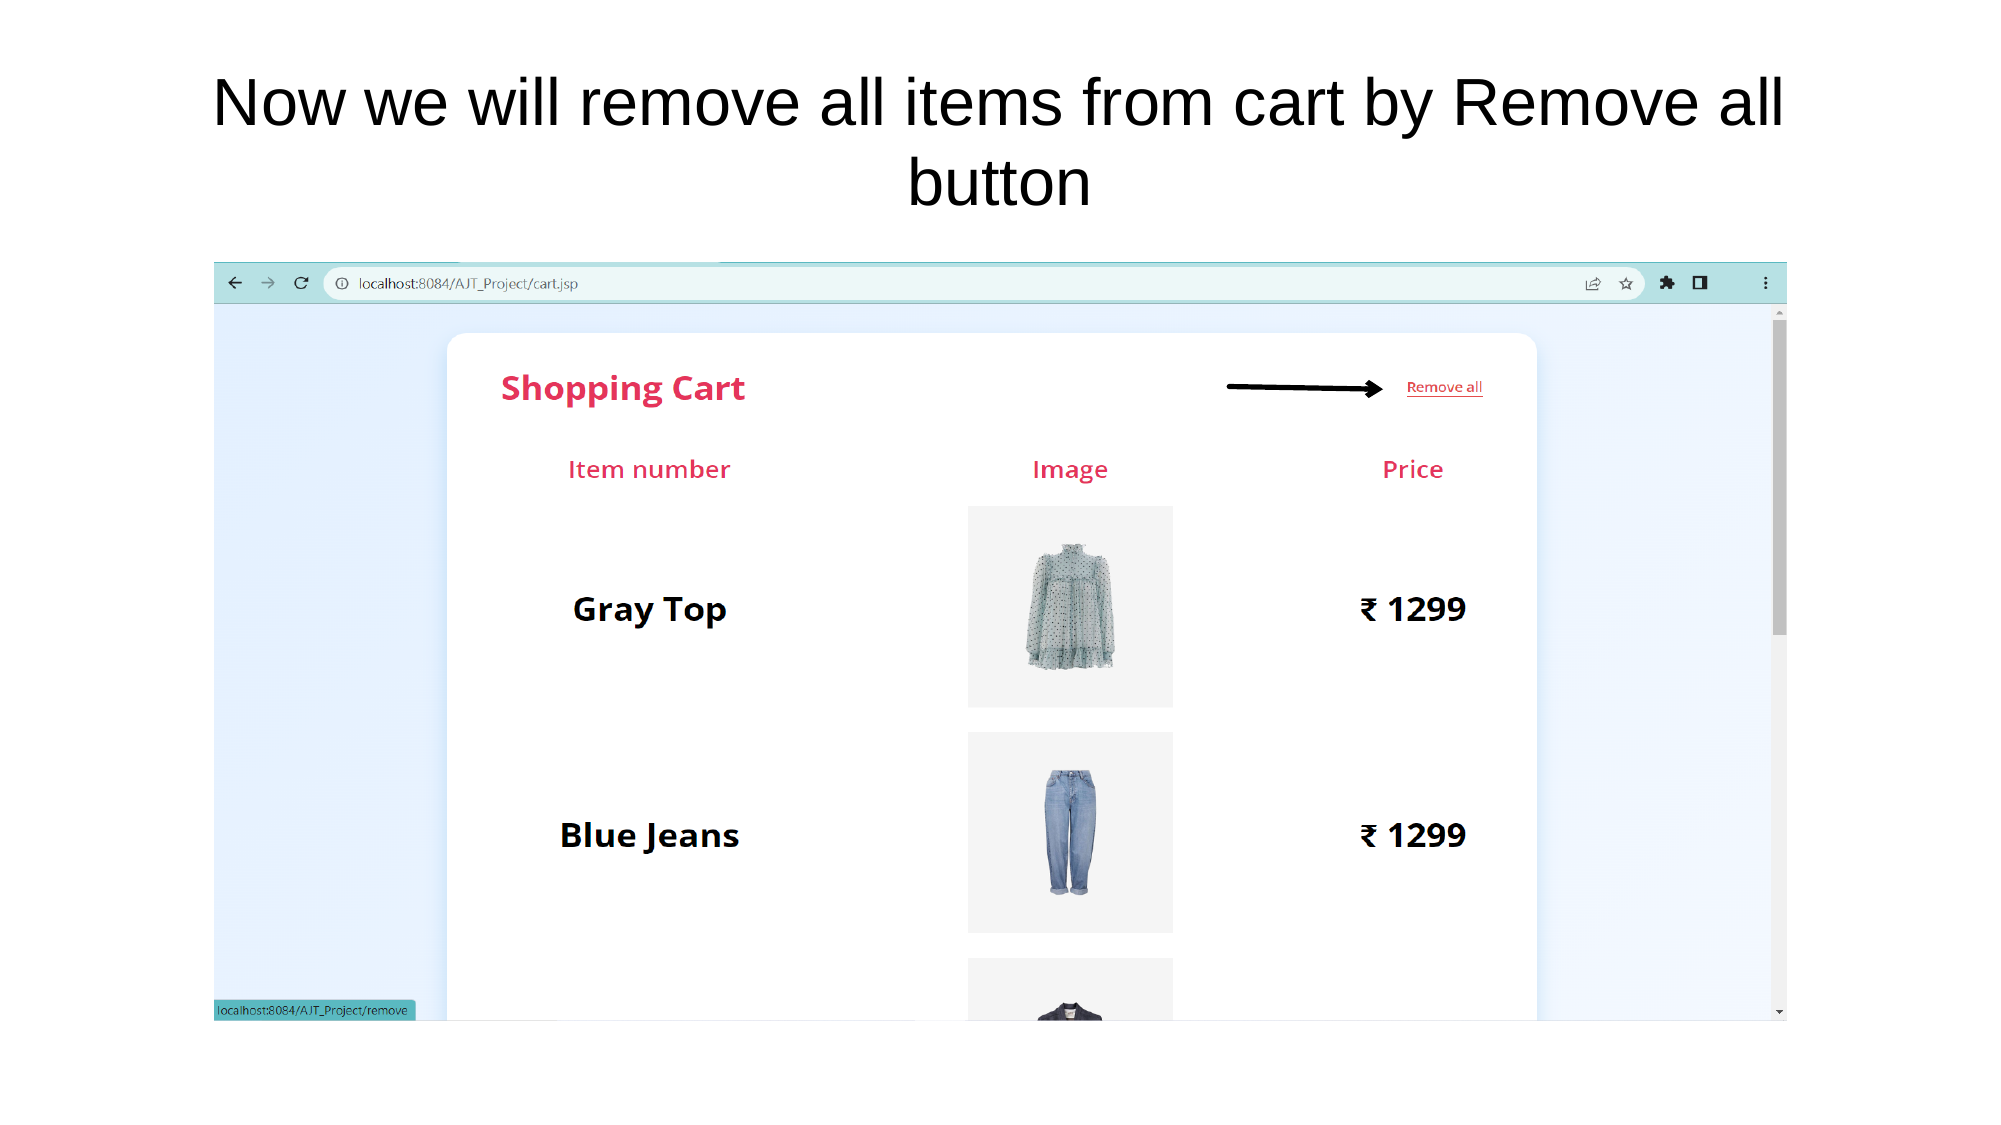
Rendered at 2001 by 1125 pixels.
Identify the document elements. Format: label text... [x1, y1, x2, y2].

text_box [1229, 386, 1384, 390]
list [214, 262, 1787, 1021]
title Now we will remove all items from cart by Remove all button [99, 44, 1901, 233]
